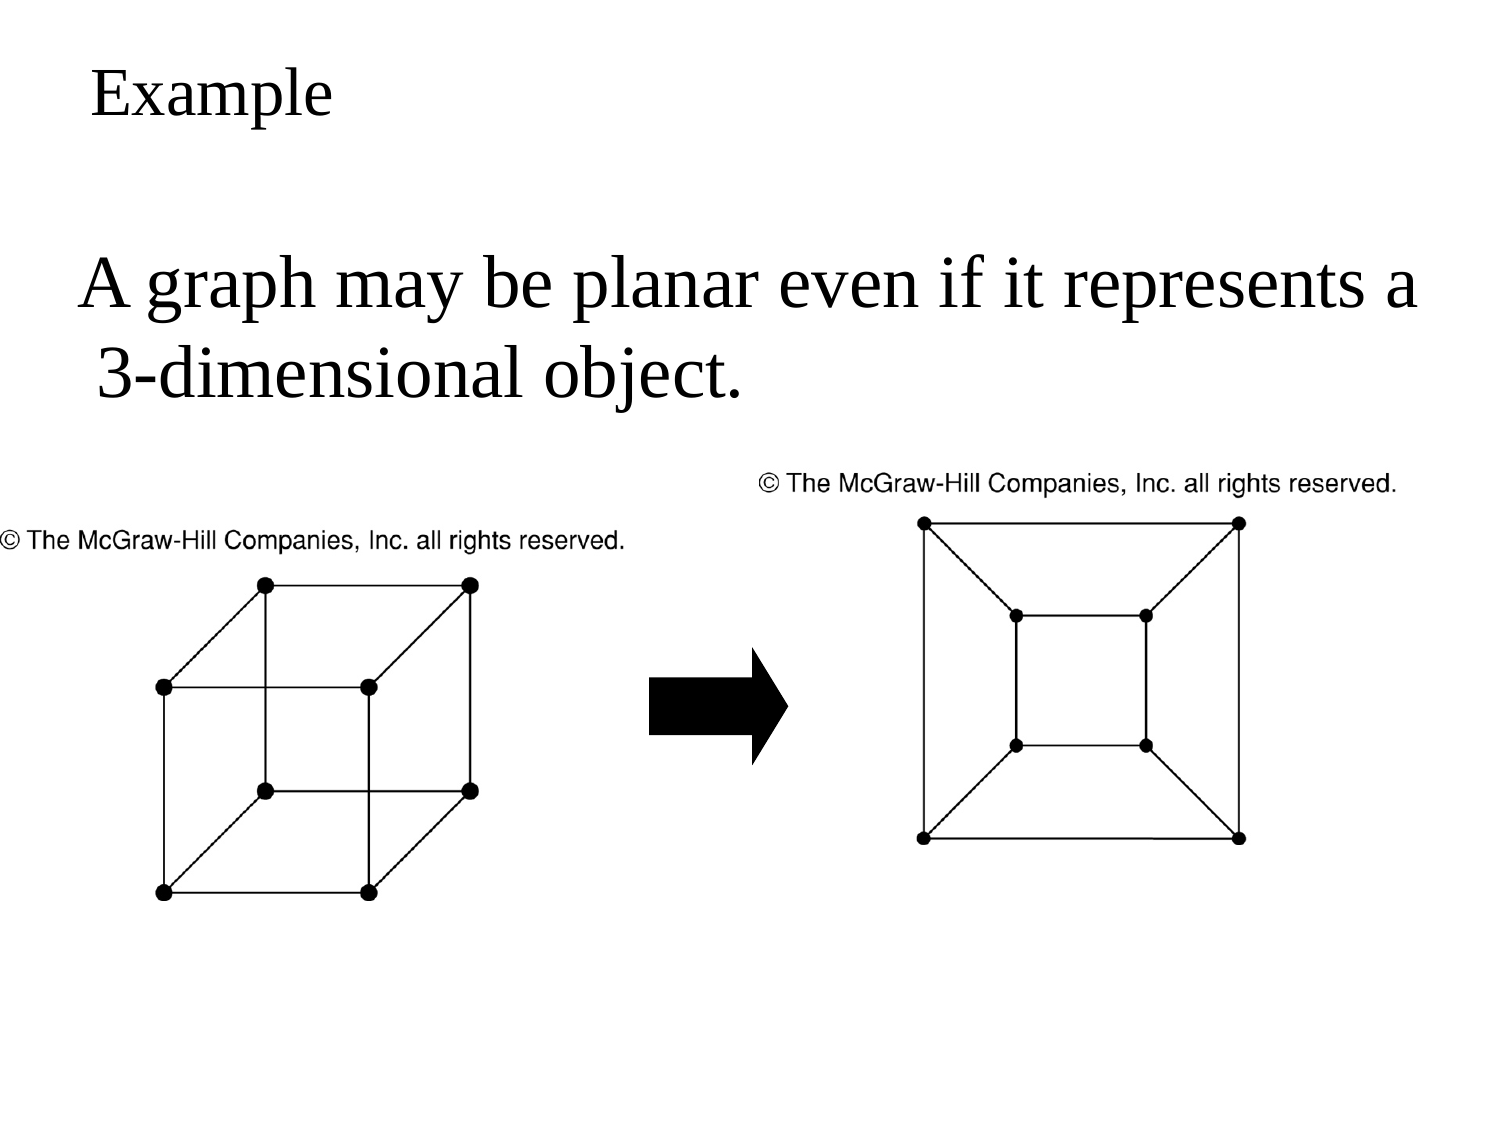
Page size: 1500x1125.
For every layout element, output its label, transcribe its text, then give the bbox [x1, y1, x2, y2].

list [759, 467, 1397, 845]
text_box [649, 650, 759, 763]
title Example [75, 24, 1425, 163]
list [0, 524, 625, 901]
text_box A graph may be planar even if it represents a 3-dimensional object. [62, 224, 1450, 420]
